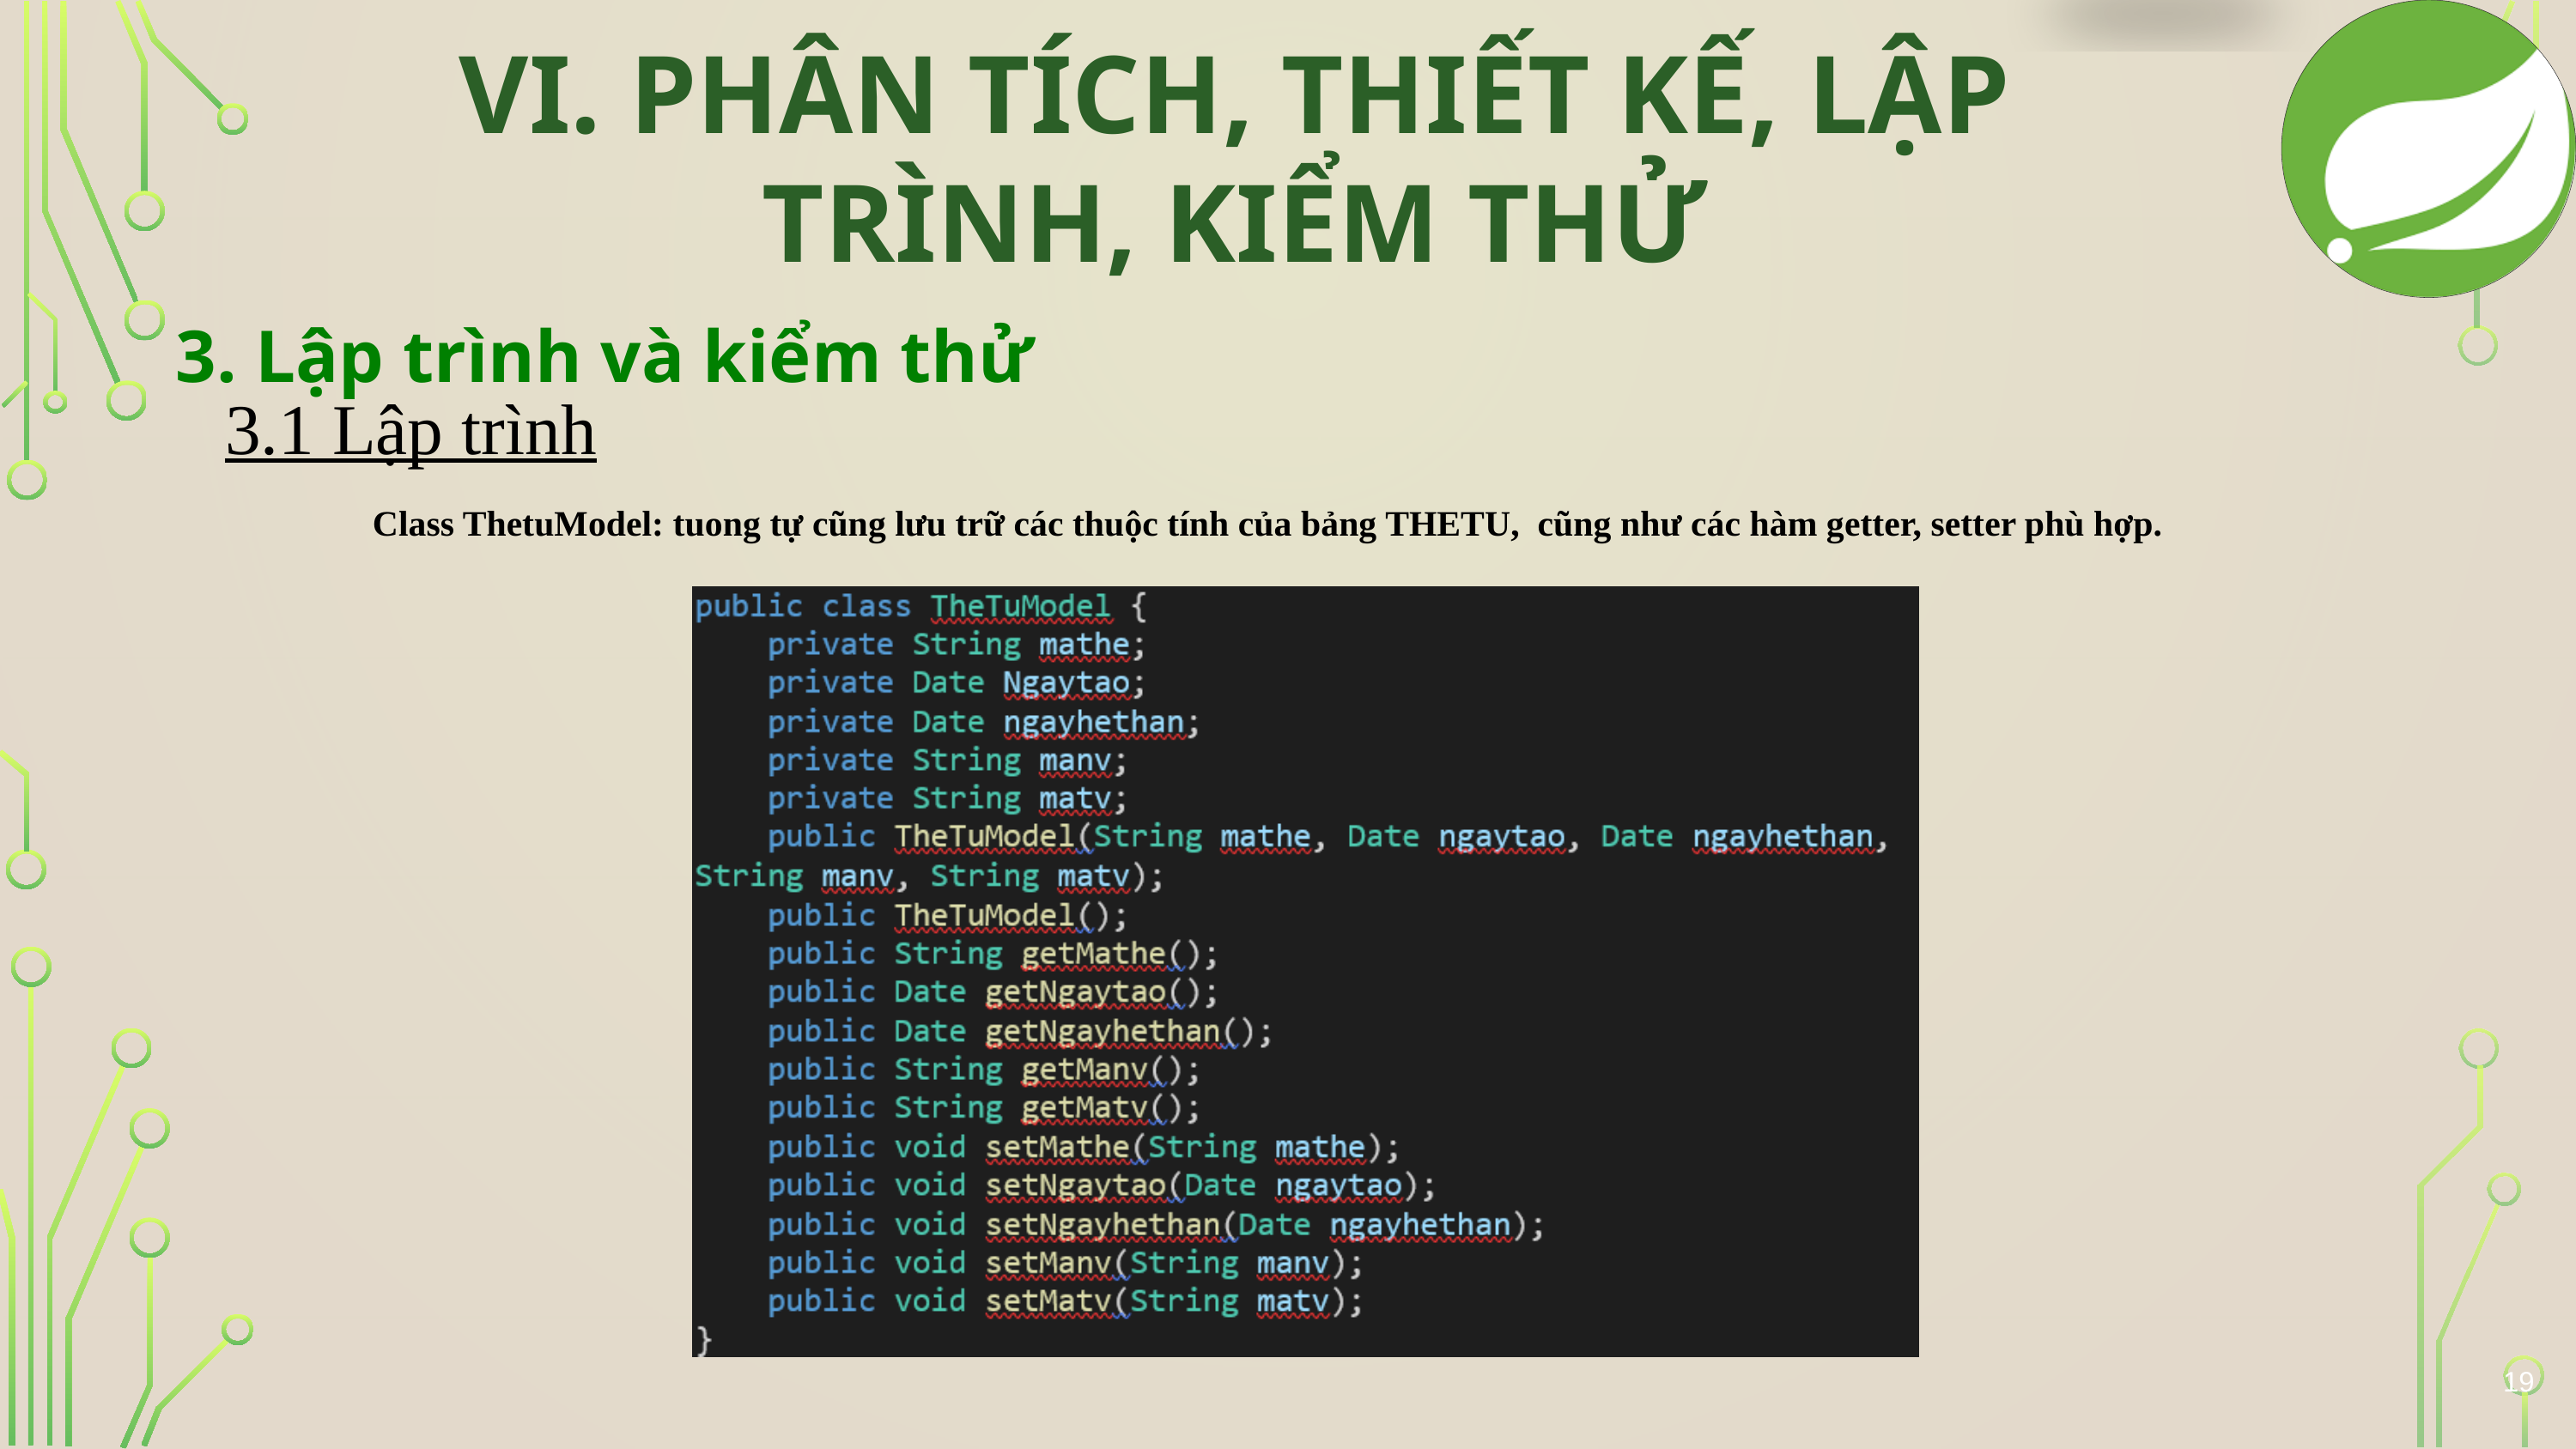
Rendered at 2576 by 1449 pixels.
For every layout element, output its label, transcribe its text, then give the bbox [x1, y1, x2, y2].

text_box Class ThetuModel: tuong tự cũng lưu trữ các thuộc tính của bảng THETU, cũng như các hàm getter, setter phù hợp. [360, 491, 2177, 550]
slide_number 19 [2429, 1342, 2548, 1420]
picture [2281, 0, 2576, 298]
text_box 3.1 Lập trình [212, 376, 978, 476]
picture [692, 586, 1920, 1357]
text_box 3. Lập trình và kiểm thử [162, 304, 1288, 403]
text_box VI. PHÂN TÍCH, THIẾT KẾ, LẬP TRÌNH, KIỂM THỬ [416, 19, 2054, 290]
text_box [162, 475, 2429, 1420]
